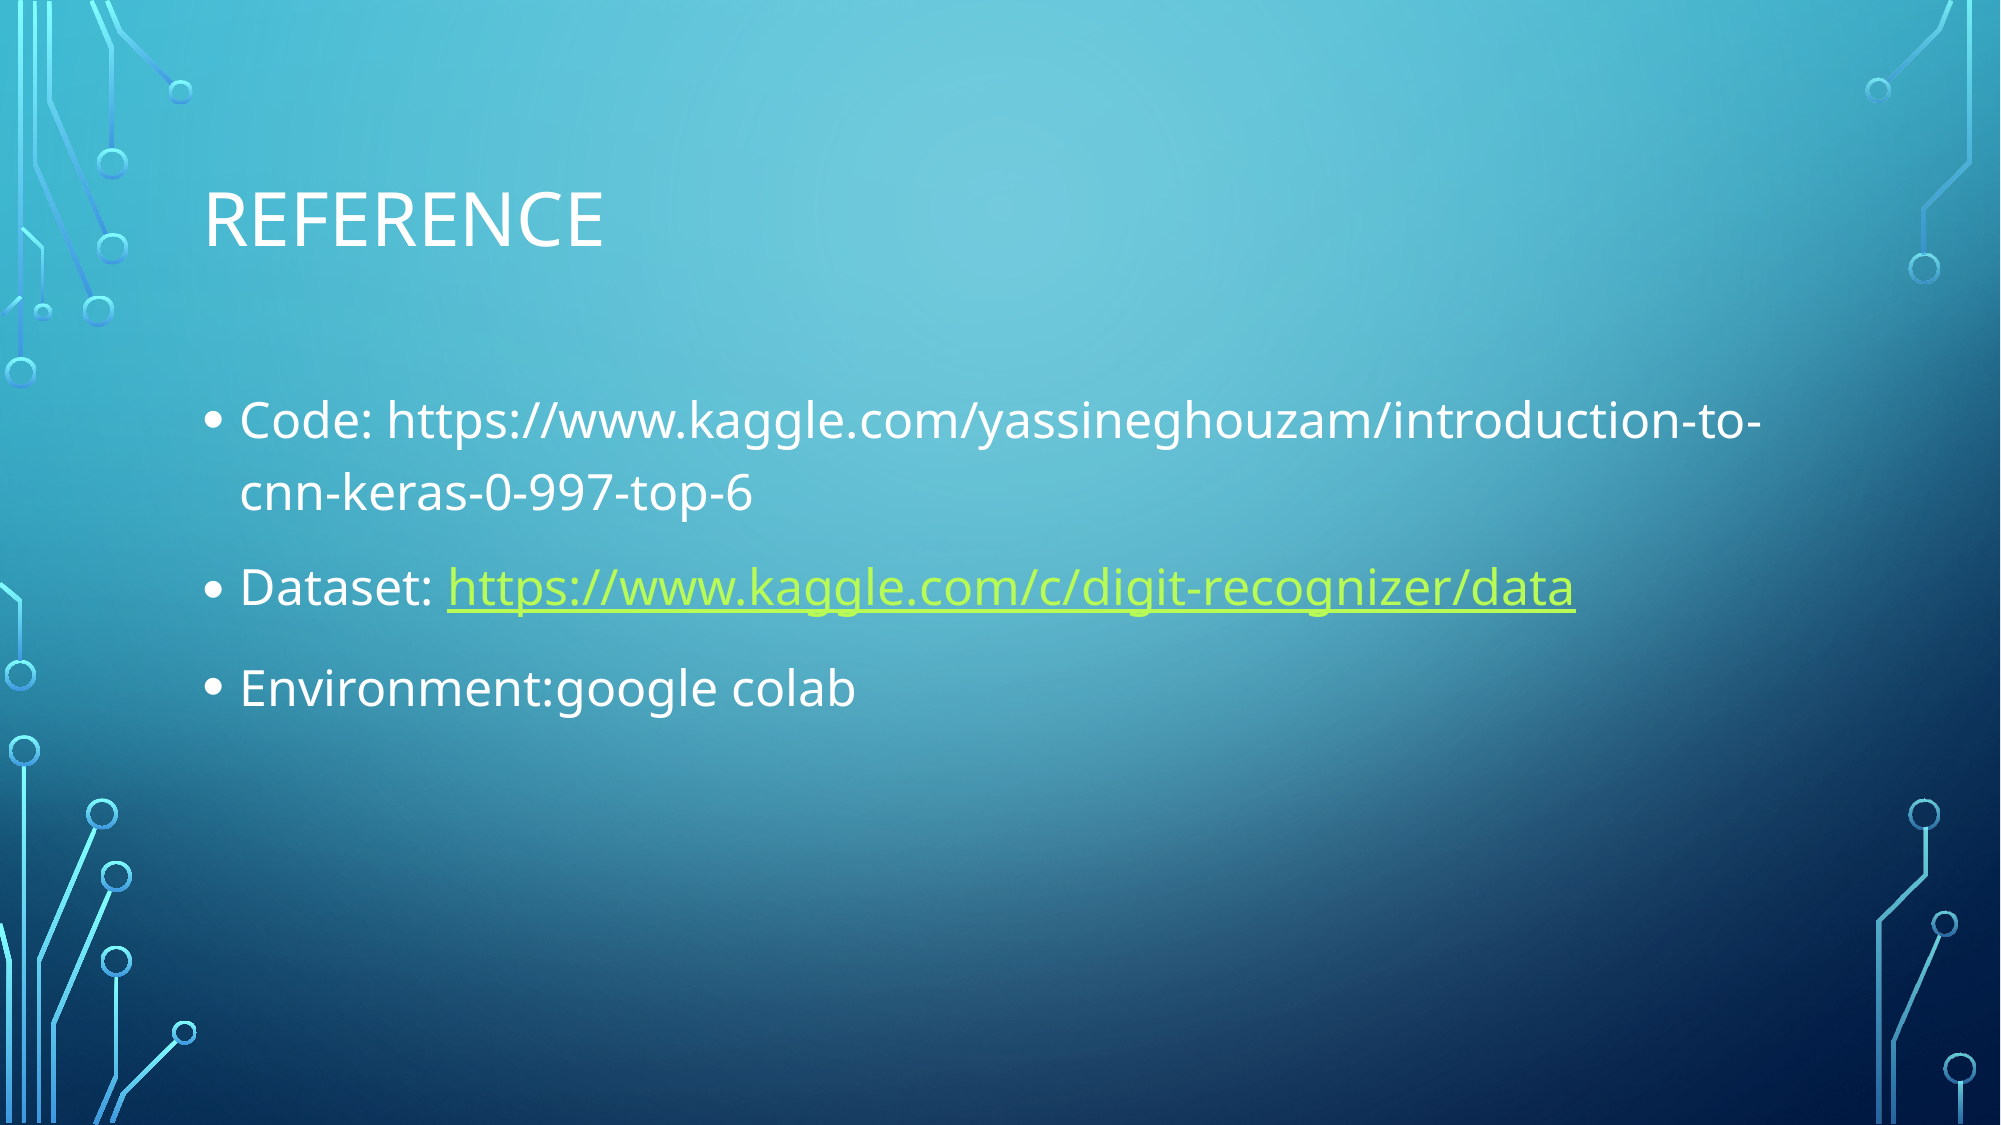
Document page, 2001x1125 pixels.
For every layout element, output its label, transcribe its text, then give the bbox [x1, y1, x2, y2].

title reference [187, 101, 1813, 344]
list Code: https://www.kaggle.com/yassineghouzam/introduction-to-cnn-keras-0-997-top-6 Dataset: https://www.kaggle.com/c/digit-recognizer/data Environment:google colab [187, 369, 1813, 950]
